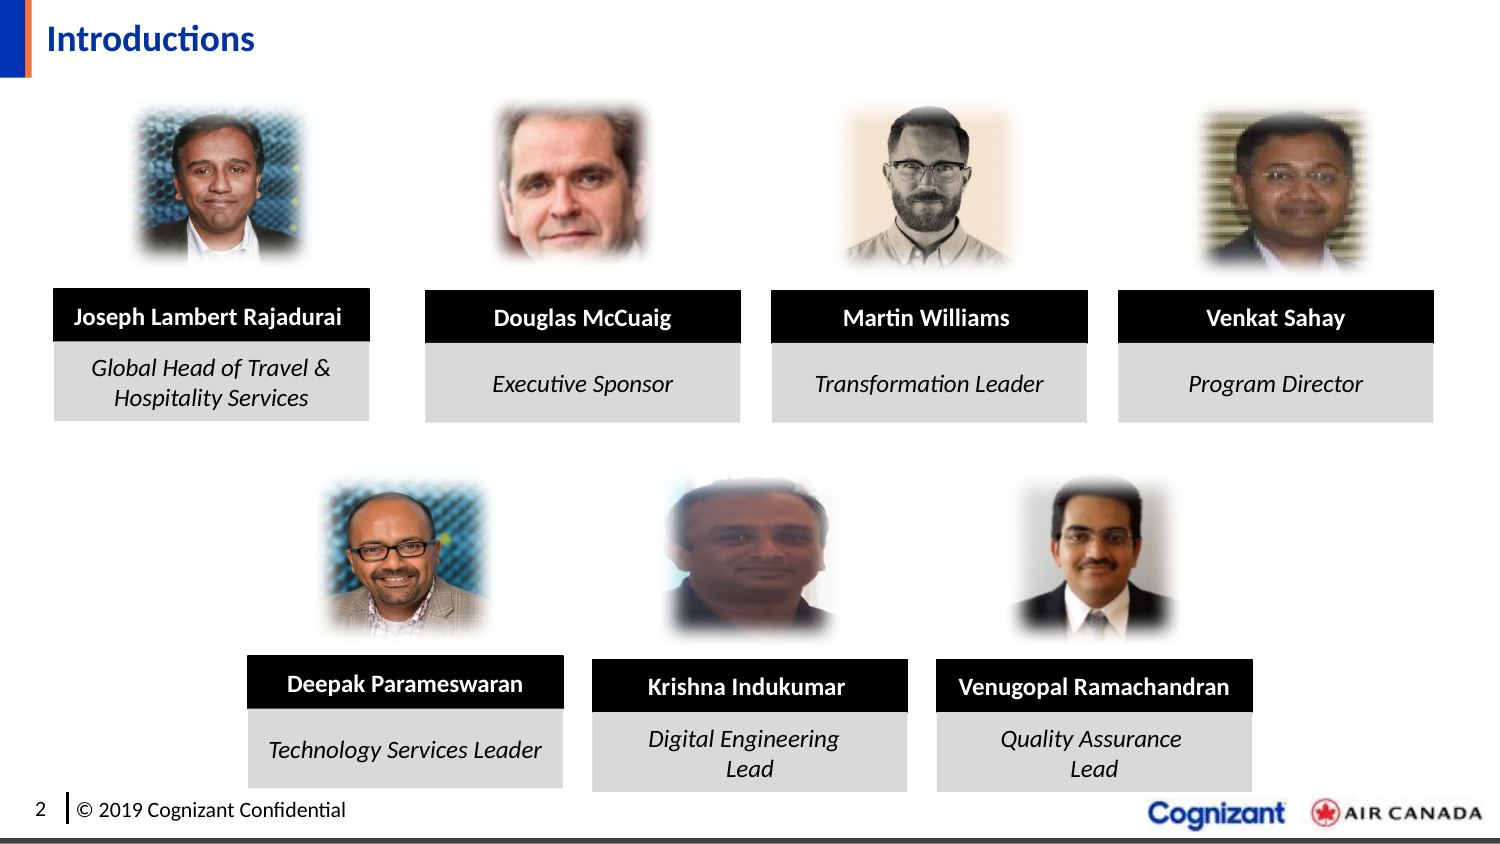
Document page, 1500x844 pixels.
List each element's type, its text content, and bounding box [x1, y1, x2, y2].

text_box Program Director [1118, 342, 1434, 423]
text_box Joseph Lambert Rajadurai [54, 288, 370, 341]
text_box Transformation Leader [771, 342, 1087, 423]
text_box Deepak Parameswaran [248, 656, 563, 708]
picture [314, 472, 498, 644]
text_box Quality Assurance Lead [936, 712, 1252, 792]
text_box Krishna Indukumar [592, 659, 908, 712]
picture [657, 468, 843, 647]
text_box Venkat Sahay [1118, 290, 1434, 342]
text_box Digital Engineering Lead [592, 712, 908, 792]
text_box Global Head of Travel & Hospitality Services [54, 341, 370, 422]
text_box Martin Williams [771, 290, 1087, 342]
picture [1004, 469, 1185, 647]
picture [486, 94, 658, 269]
text_box Executive Sponsor [425, 342, 741, 423]
picture [1147, 797, 1485, 833]
text_box Venugopal Ramachandran [936, 659, 1252, 712]
title Introductions [31, 0, 1500, 78]
picture [1190, 98, 1377, 280]
picture [125, 99, 315, 270]
picture [829, 94, 1028, 277]
text_box Douglas McCuaig [425, 290, 741, 342]
text_box Technology Services Leader [248, 708, 563, 789]
